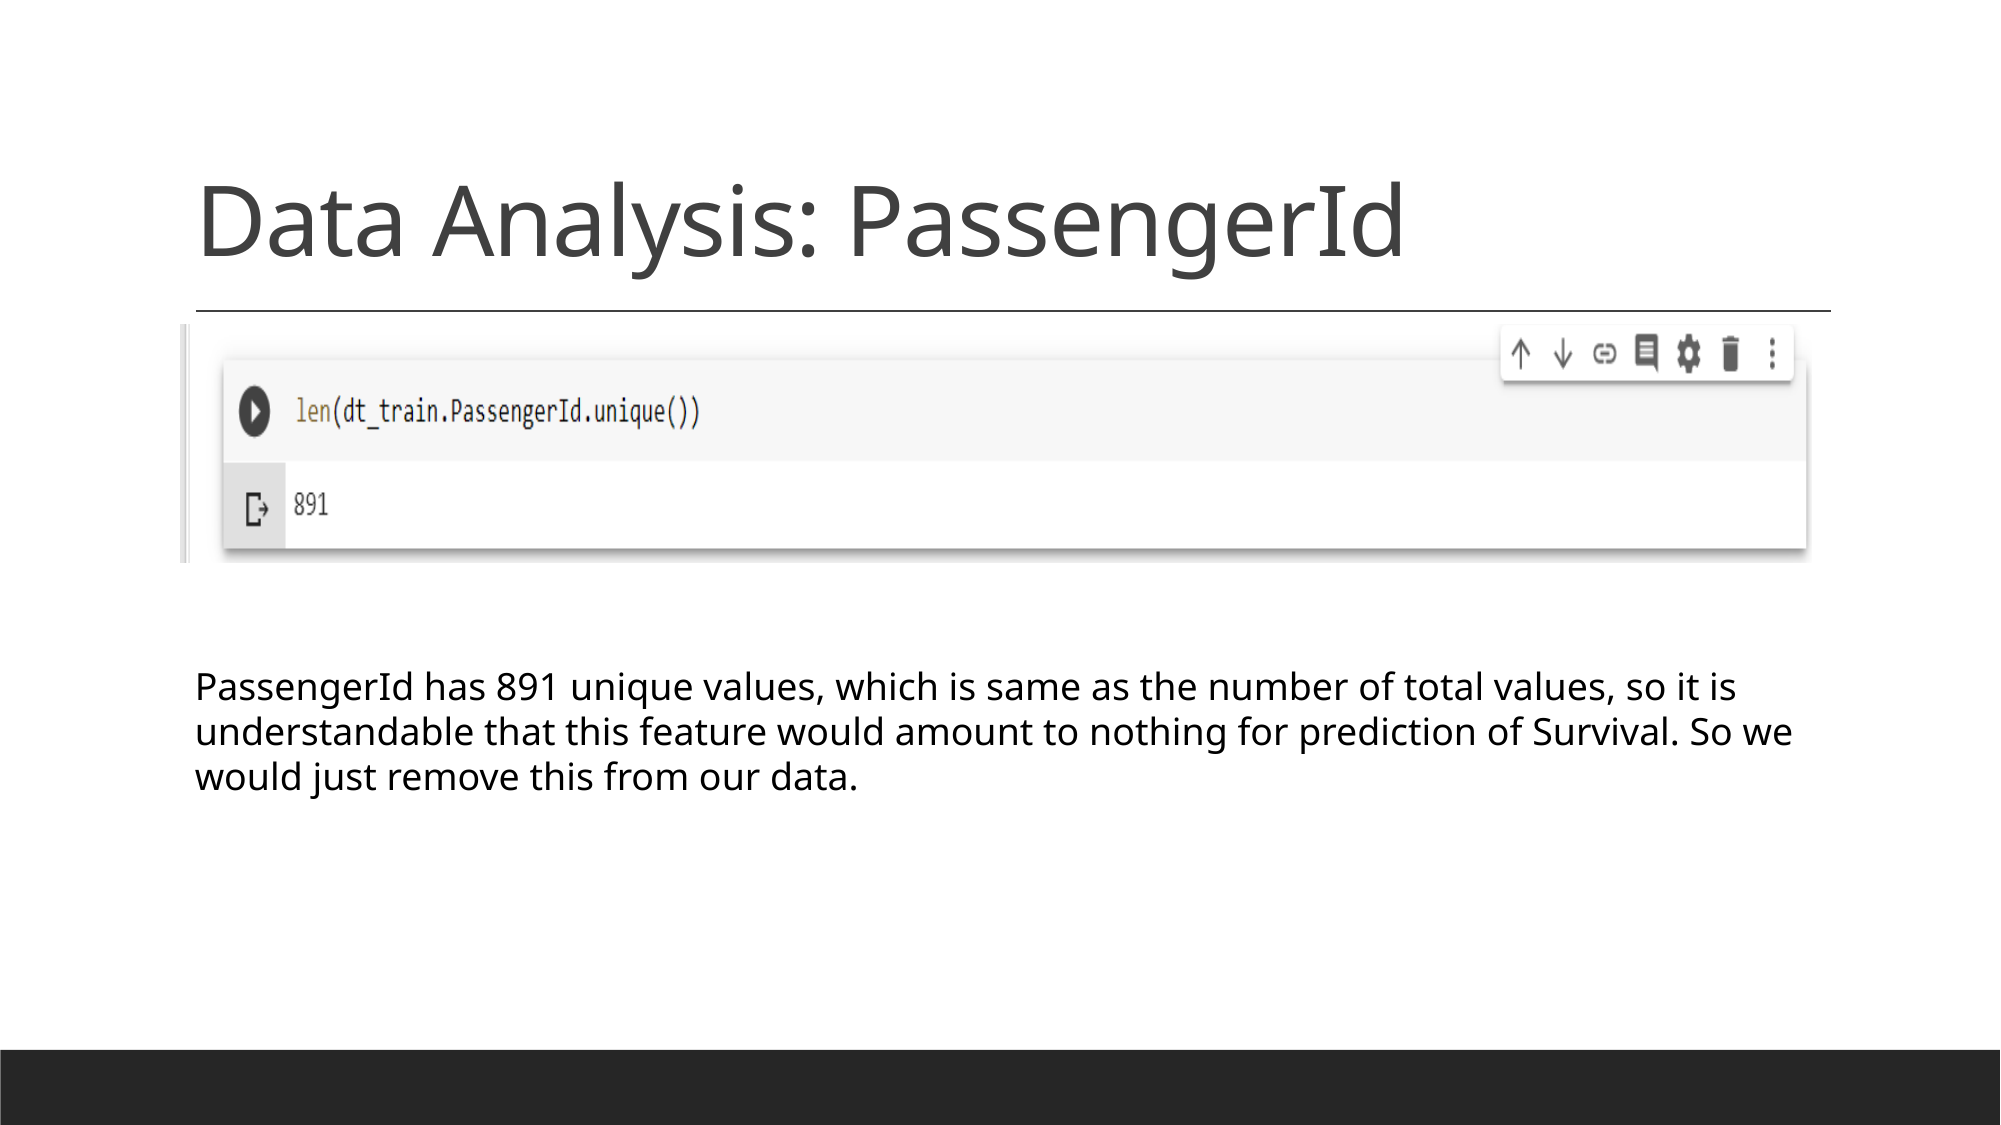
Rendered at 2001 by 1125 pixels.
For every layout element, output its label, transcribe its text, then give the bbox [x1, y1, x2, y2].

title Data Analysis: PassengerId [180, 47, 1830, 285]
text_box PassengerId has 891 unique values, which is same as the number of total values, so it is understandable that this feature would amount to nothing for prediction of Survival. So we would just remove this from our data. [180, 655, 1818, 806]
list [179, 323, 1830, 563]
